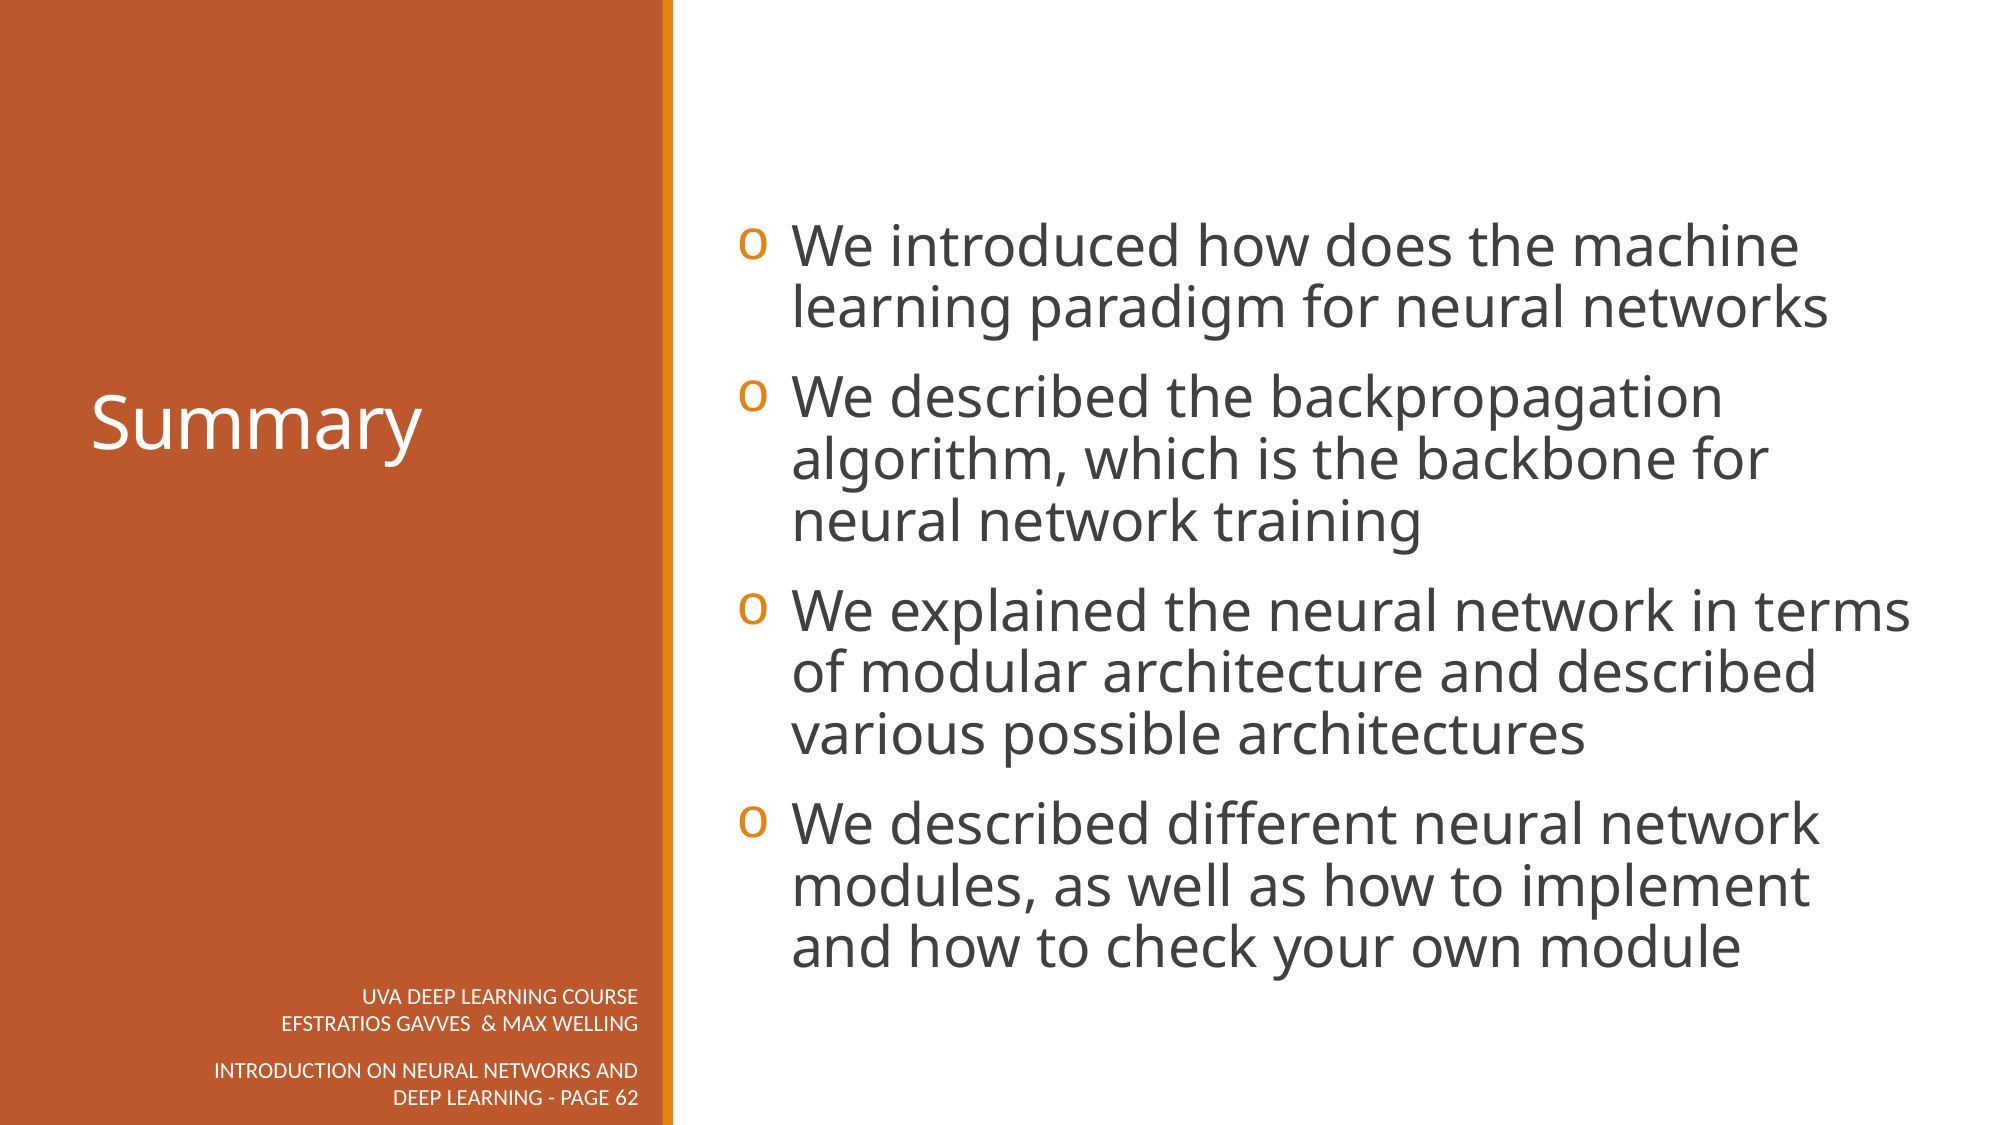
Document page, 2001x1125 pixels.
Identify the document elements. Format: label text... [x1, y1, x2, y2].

footer UVA Deep Learning COURSE Efstratios Gavves & Max Welling [165, 979, 654, 1039]
slide_number INTRODUCTION ON NEURAL NETWORKS AND DEEP LEARNING - PAGE 62 [165, 1052, 654, 1113]
title Summary [75, 97, 600, 473]
list We introduced how does the machine learning paradigm for neural networks We described the backpropagation algorithm, which is the backbone for neural network training We explained the neural network in terms of modular architecture and described various possible architectures We described different neural network modules, as well as how to implement and how to check your own module [736, 209, 1929, 989]
